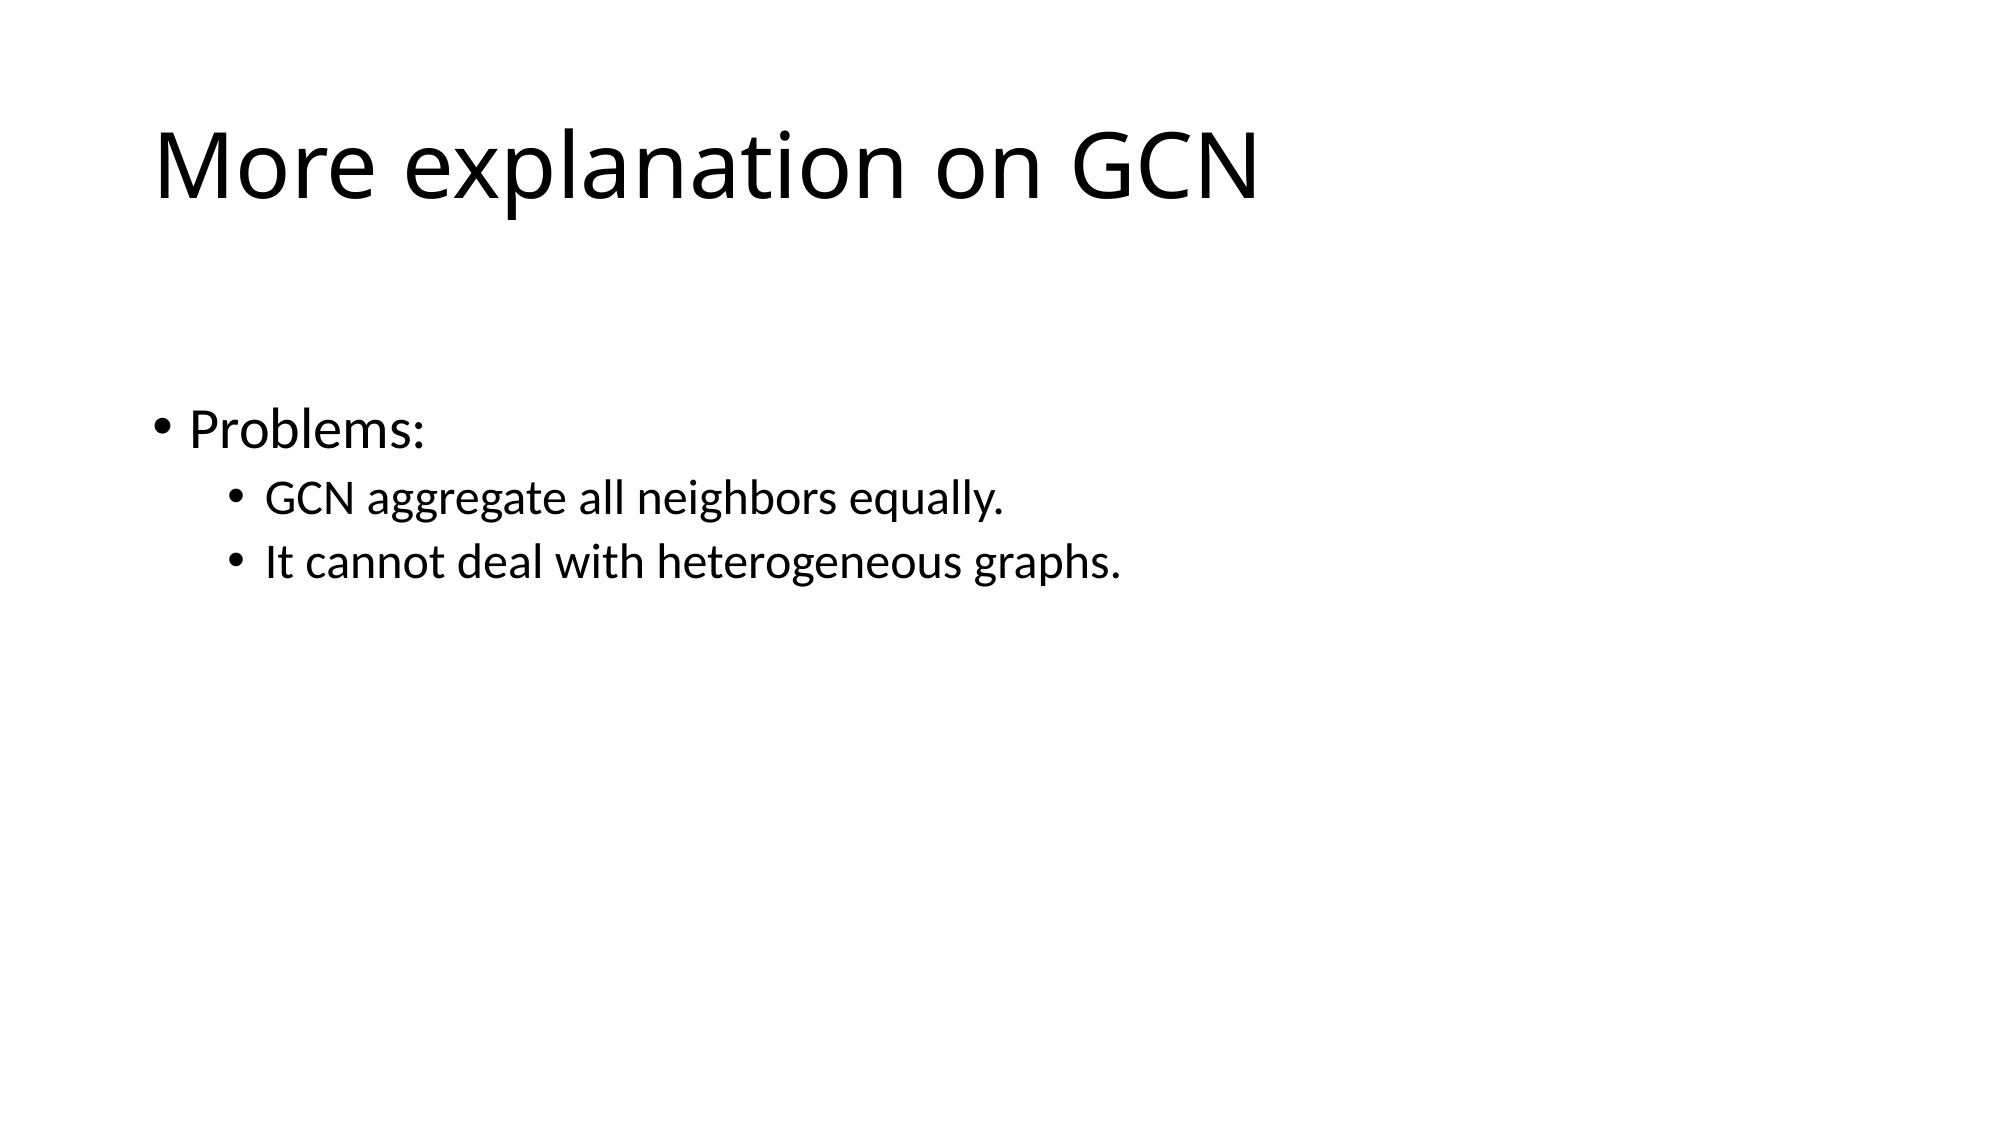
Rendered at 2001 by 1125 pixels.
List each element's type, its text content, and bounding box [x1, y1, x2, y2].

list Problems: GCN aggregate all neighbors equally. It cannot deal with heterogeneous graphs. [137, 299, 1863, 1014]
title More explanation on GCN [137, 59, 1863, 278]
